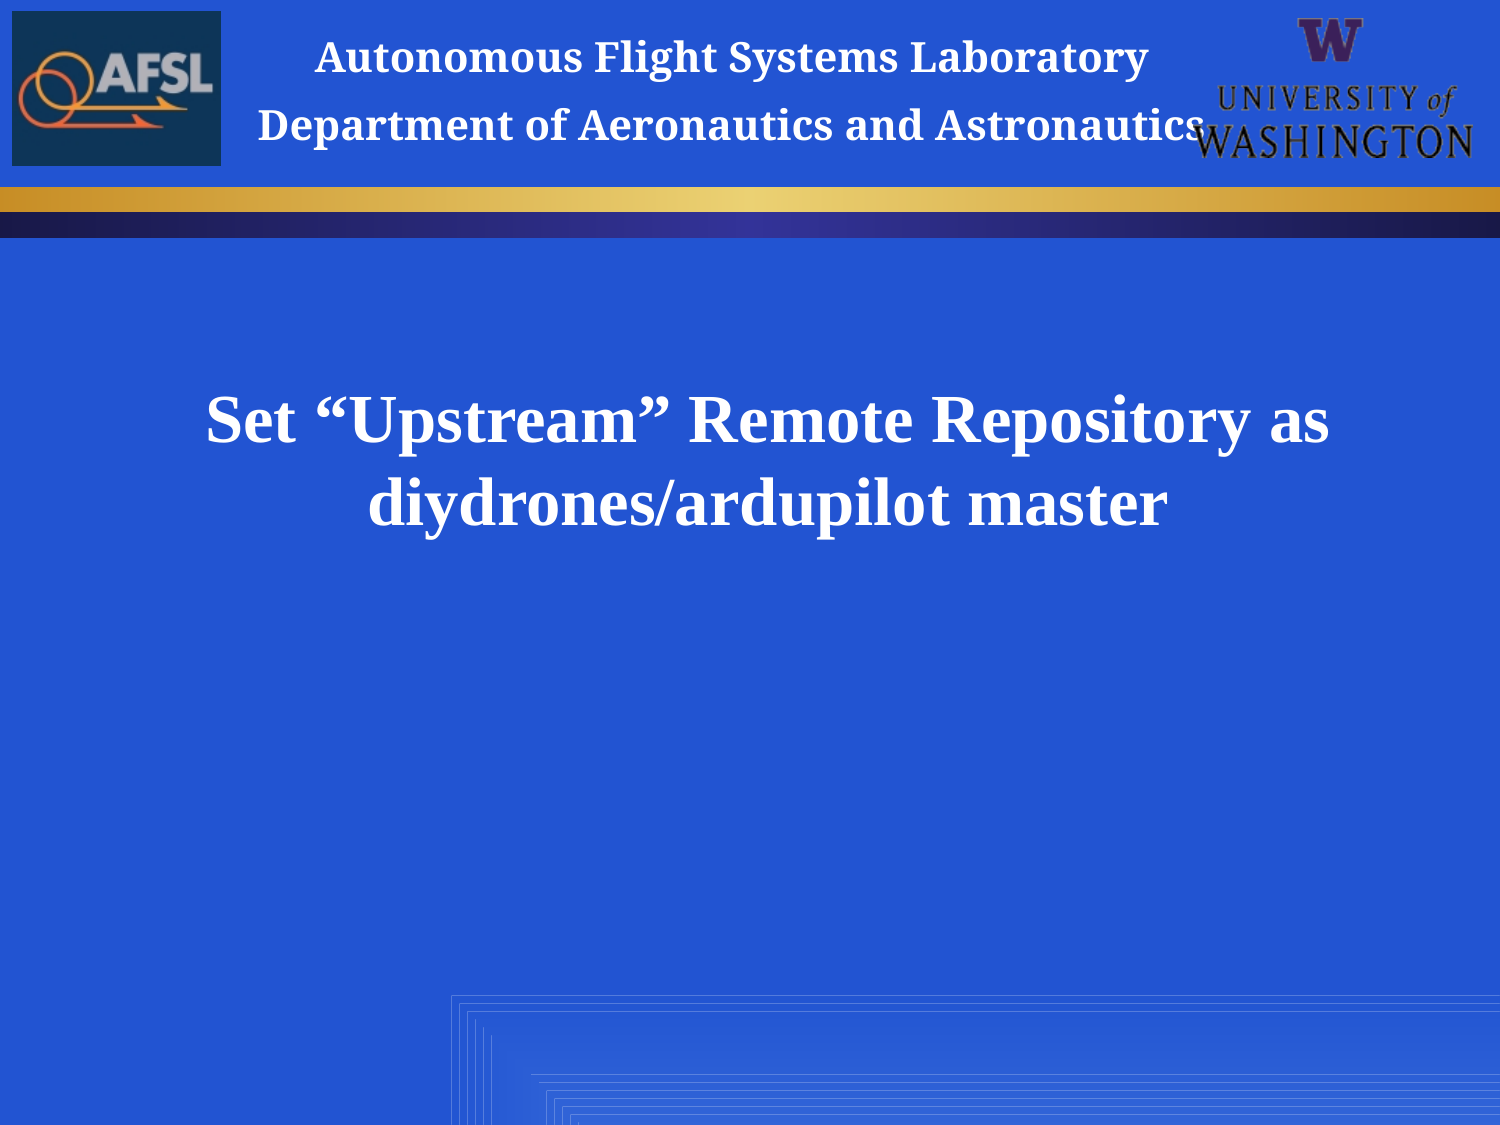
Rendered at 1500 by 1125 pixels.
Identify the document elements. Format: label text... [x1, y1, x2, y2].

title Set “Upstream” Remote Repository as diydrones/ardupilot master [112, 275, 1425, 638]
picture [1193, 18, 1473, 158]
picture [12, 11, 221, 166]
